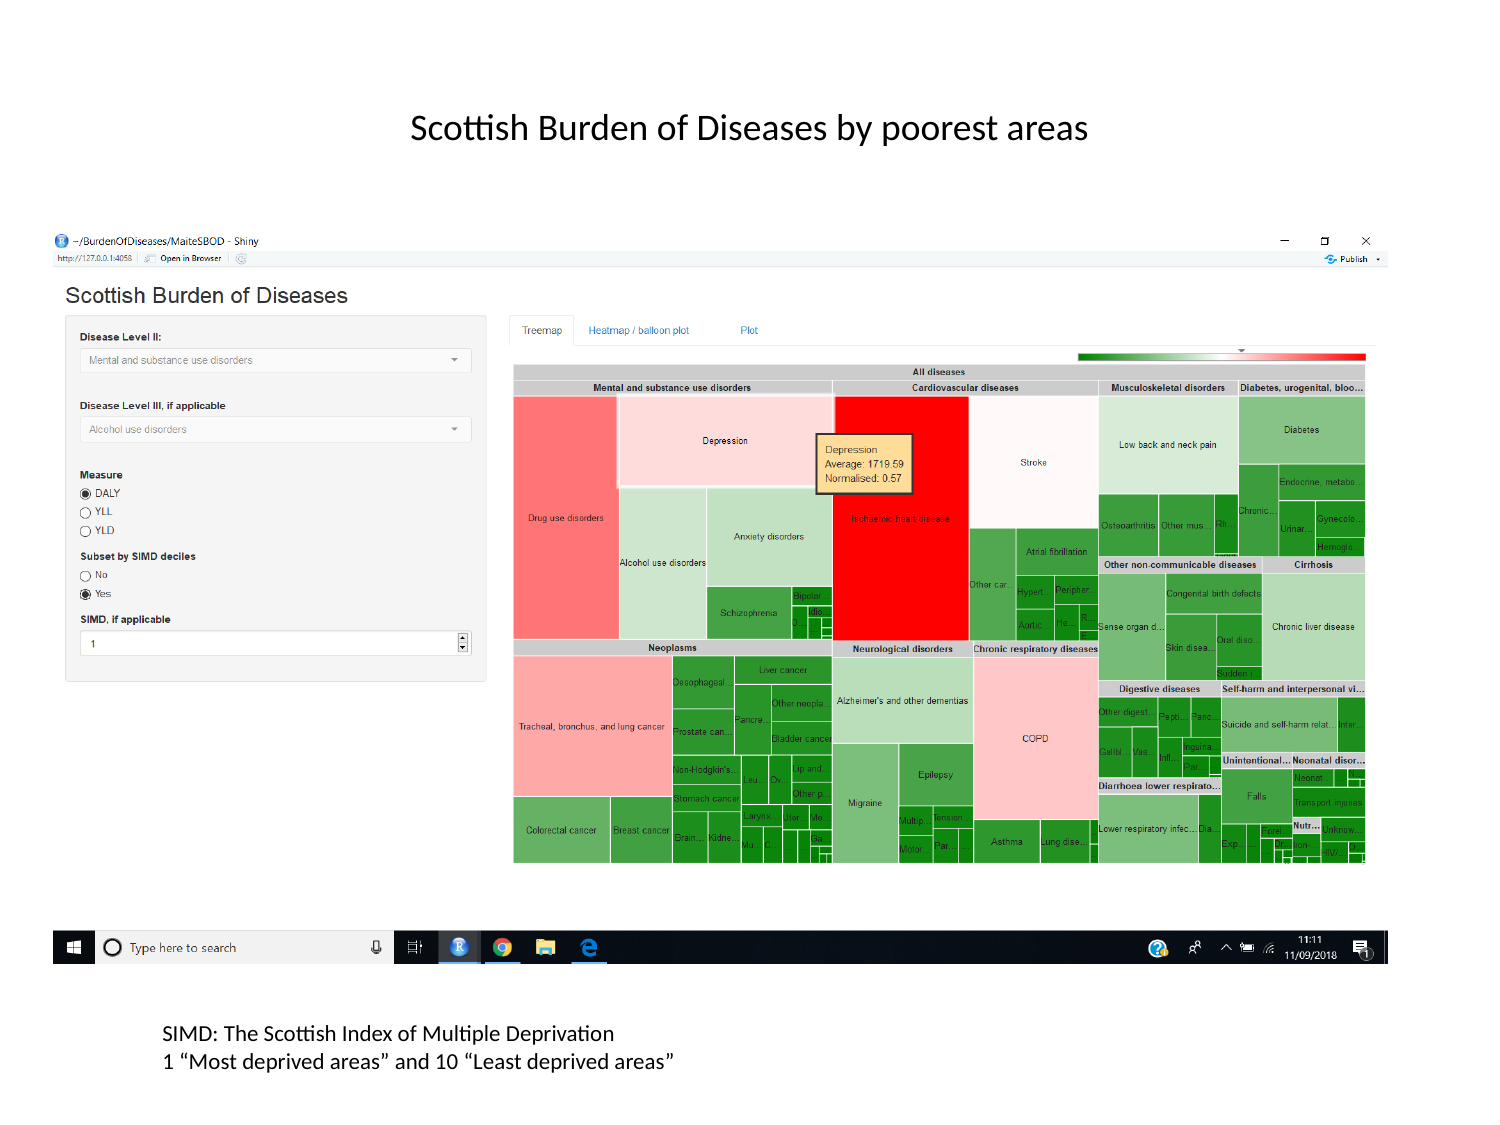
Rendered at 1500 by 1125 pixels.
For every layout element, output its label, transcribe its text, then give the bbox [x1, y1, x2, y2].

text_box SIMD: The Scottish Index of Multiple Deprivation 1 “Most deprived areas” and 10 “Least deprived areas” [147, 1011, 1317, 1081]
title Scottish Burden of Diseases by poorest areas [75, 66, 1425, 185]
picture [52, 231, 1389, 965]
